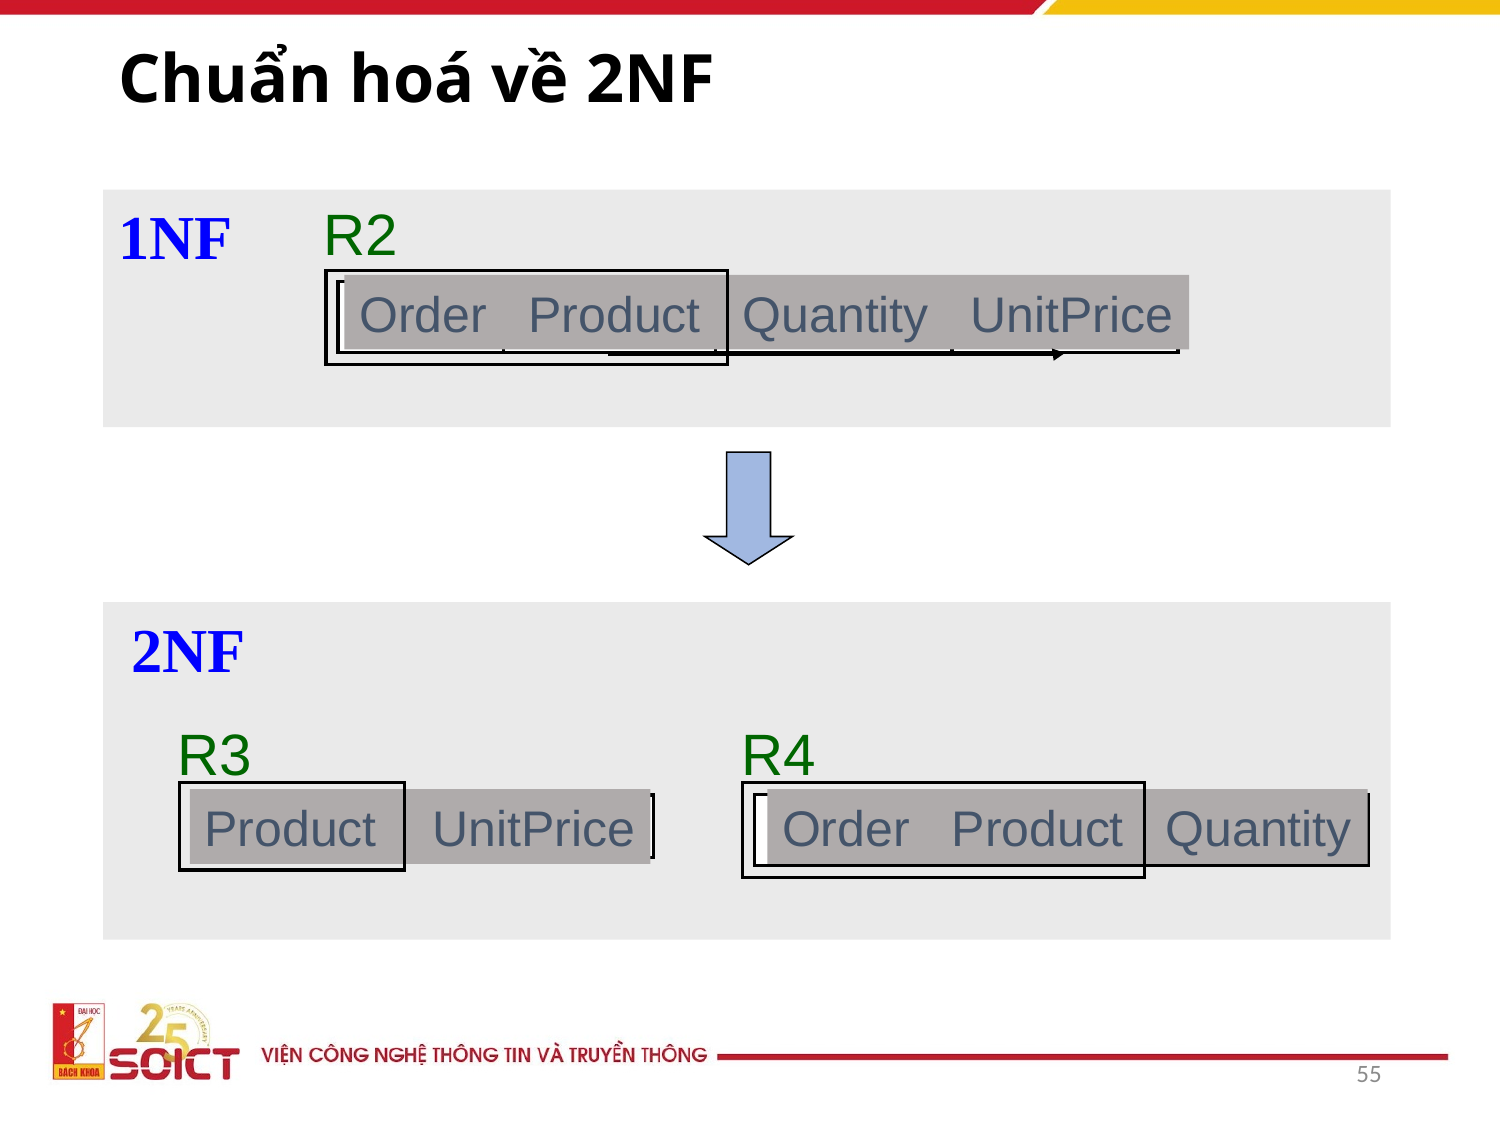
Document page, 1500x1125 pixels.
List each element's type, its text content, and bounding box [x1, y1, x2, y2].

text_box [103, 452, 1391, 940]
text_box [308, 189, 1193, 365]
text_box [103, 189, 1391, 428]
slide_number 55 [1059, 1042, 1397, 1103]
title Chuẩn hoá về 2NF [103, 22, 1397, 140]
picture [0, 0, 1500, 1125]
text_box 1NF [103, 189, 249, 280]
